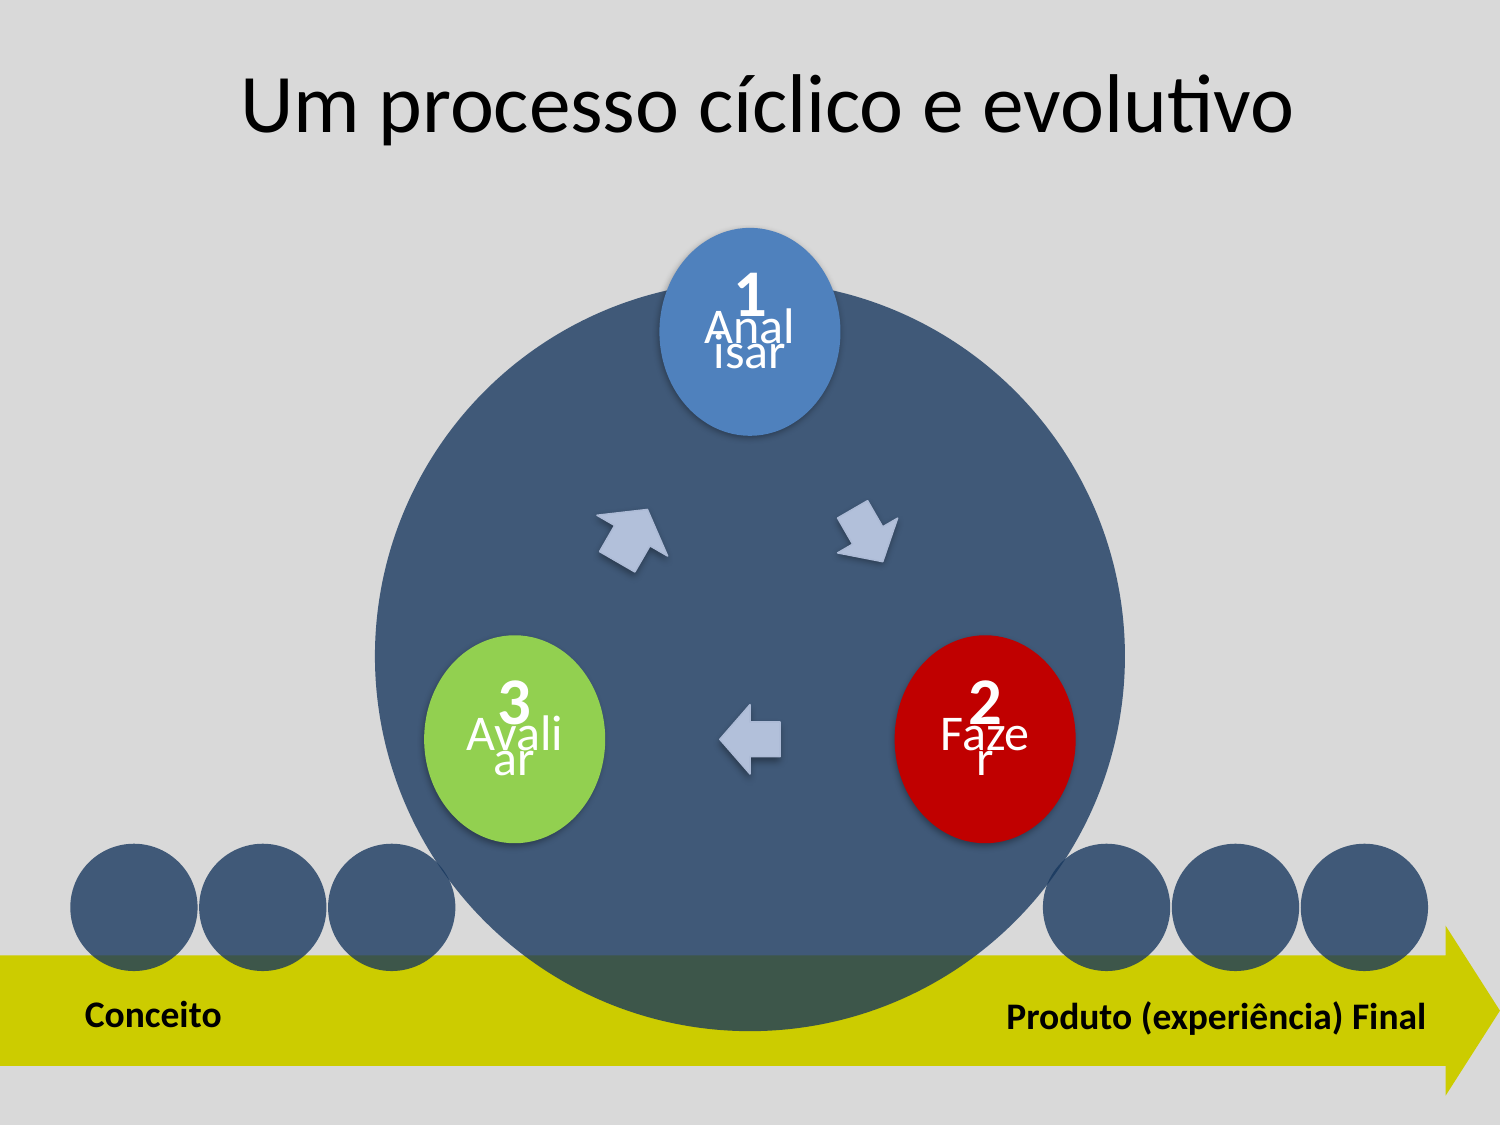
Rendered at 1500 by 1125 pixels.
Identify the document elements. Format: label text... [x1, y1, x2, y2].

text_box [1117, 842, 1173, 973]
text_box [372, 573, 382, 739]
text_box [687, 1028, 813, 1034]
text_box Produto (experiência) Final [949, 984, 1442, 1045]
text_box [1171, 841, 1302, 974]
text_box [1300, 841, 1431, 974]
title Um processo cíclico e evolutivo [0, 0, 1500, 200]
text_box [1117, 569, 1128, 743]
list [387, 187, 1113, 1020]
text_box [198, 841, 329, 974]
text_box [0, 923, 1500, 1098]
text_box Conceito [70, 982, 364, 1043]
text_box [327, 842, 382, 973]
text_box [68, 841, 200, 974]
